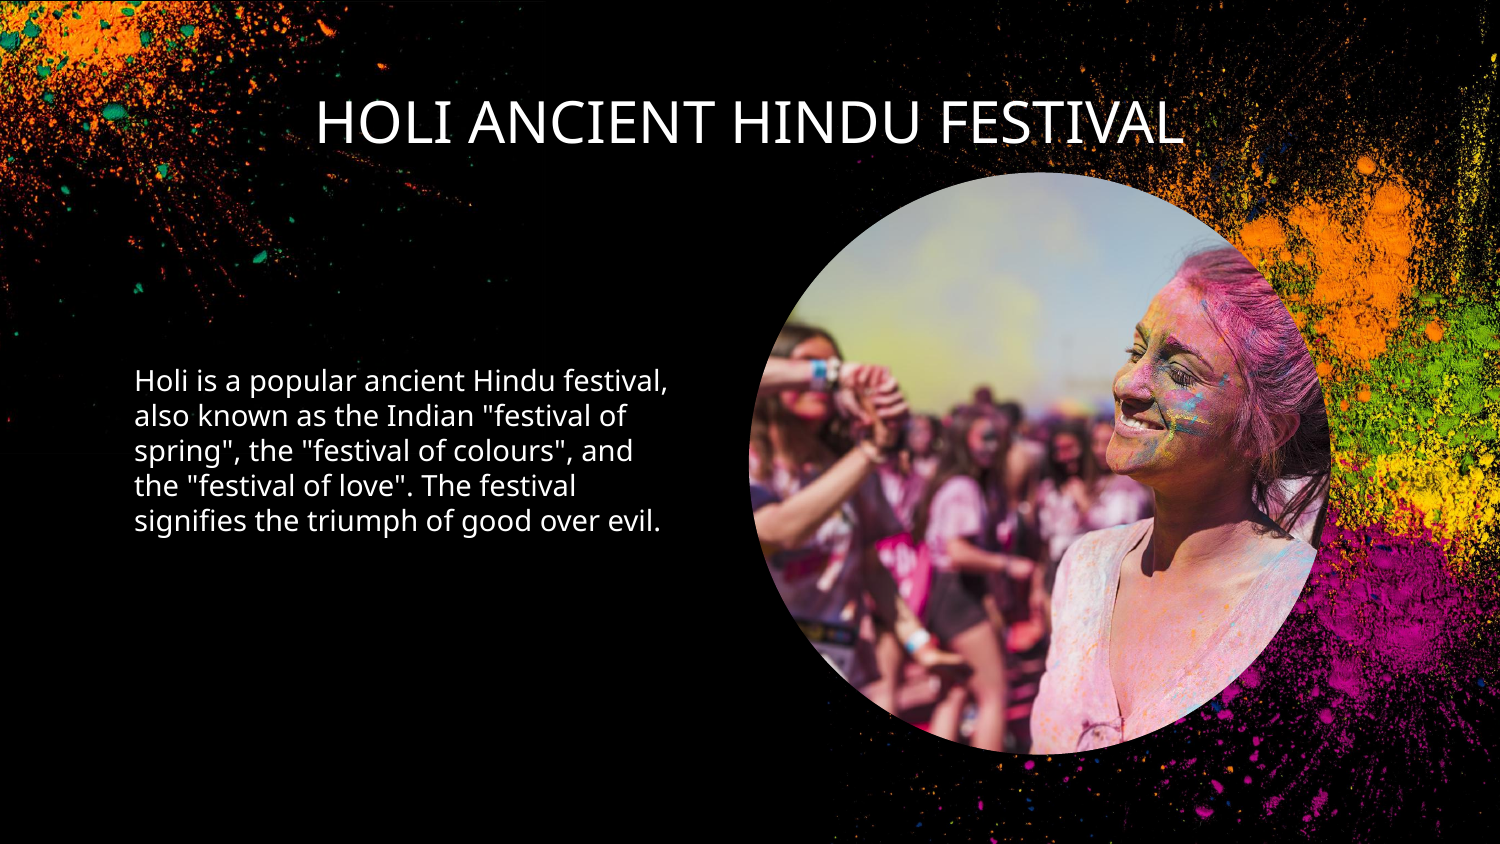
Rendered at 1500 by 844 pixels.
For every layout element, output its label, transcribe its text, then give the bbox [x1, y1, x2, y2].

picture [748, 0, 1500, 844]
subtitle Holi is a popular ancient Hindu festival, also known as the Indian "festival of spring", the "festival of colours", and the "festival of love". The festival signifies the triumph of good over evil. [119, 329, 686, 571]
title HOLI ANCIENT HINDU FESTIVAL [119, 89, 1381, 164]
picture [0, 1, 546, 454]
